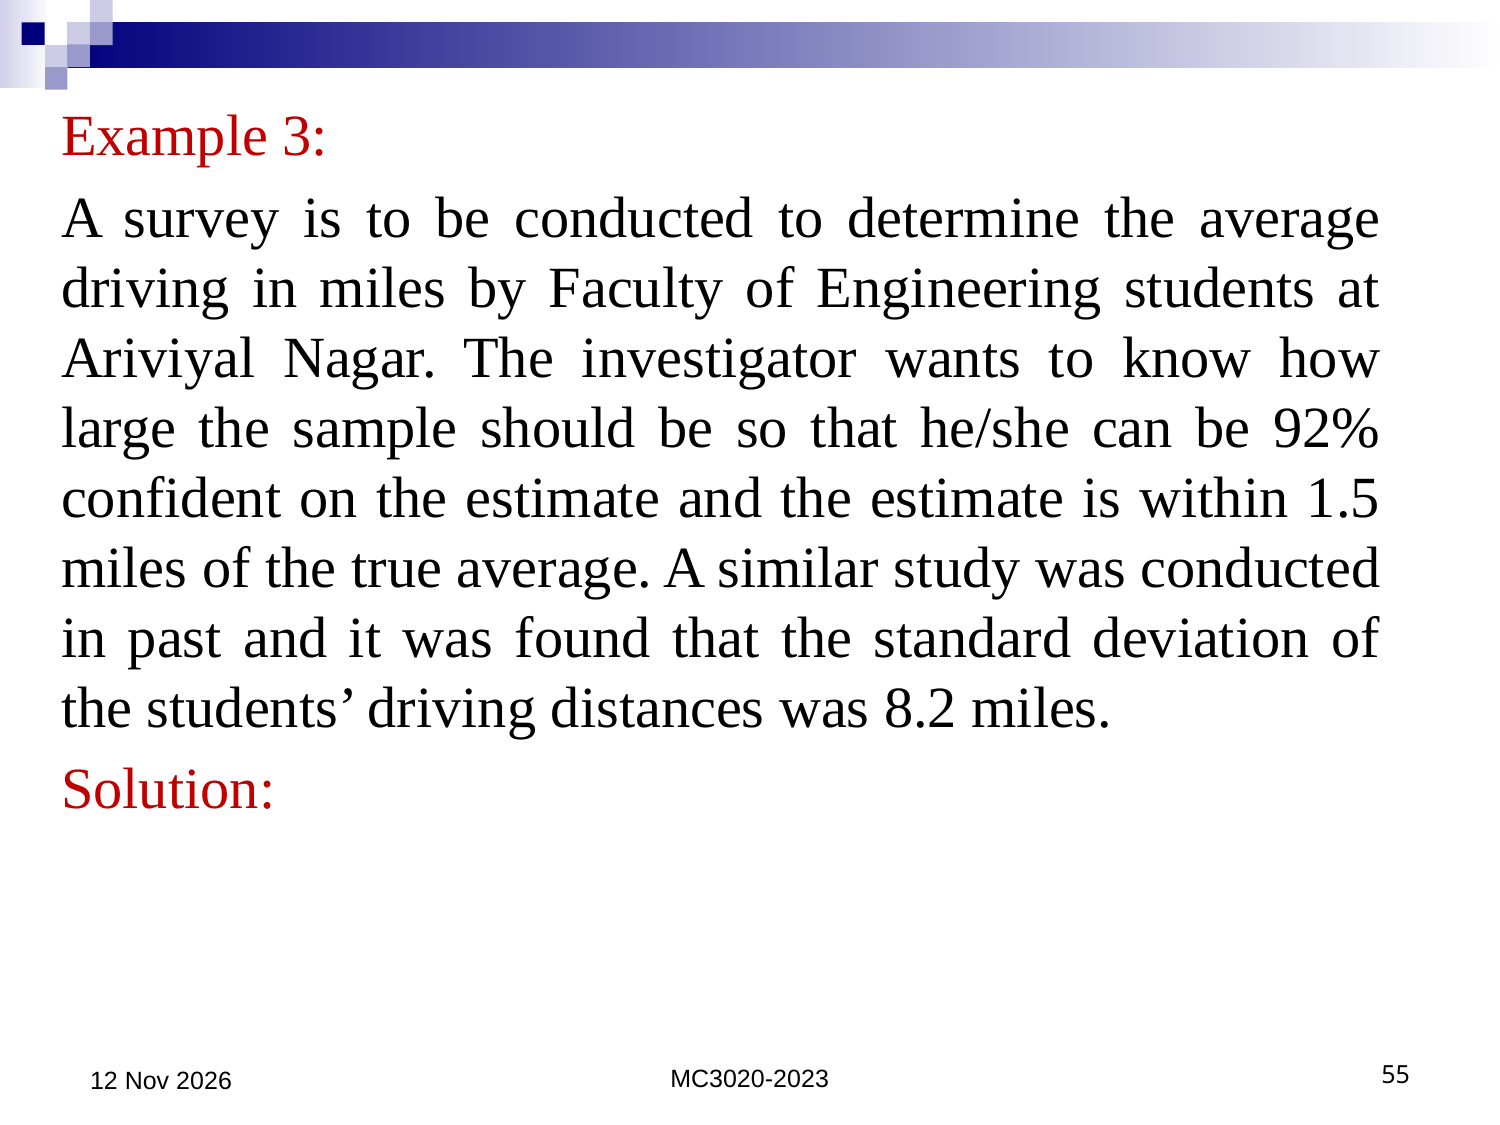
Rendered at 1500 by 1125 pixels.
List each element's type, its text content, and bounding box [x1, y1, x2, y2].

list Example 3: A survey is to be conducted to determine the average driving in miles by Faculty of Engineering students at Ariviyal Nagar. The investigator wants to know how large the sample should be so that he/she can be 92% confident on the estimate and the estimate is within 1.5 miles of the true average. A similar study was conducted in past and it was found that the standard deviation of the students’ driving distances was 8.2 miles. Solution: [46, 89, 1397, 728]
footer MC3020-2023 [512, 1025, 988, 1100]
slide_number 55 [1074, 1025, 1425, 1100]
slide_number 16-Jun-23 [75, 1024, 425, 1103]
